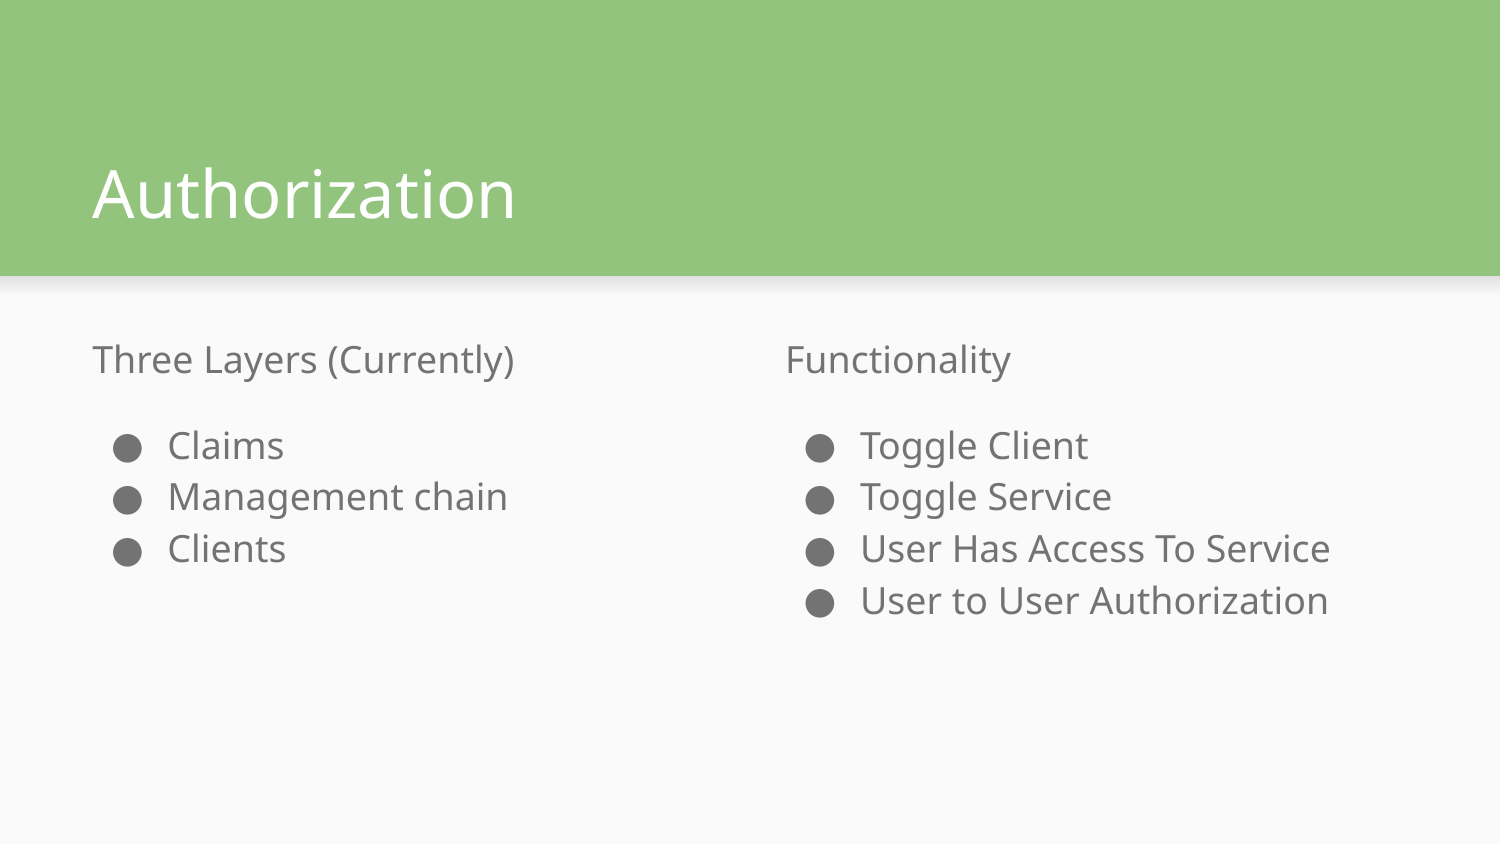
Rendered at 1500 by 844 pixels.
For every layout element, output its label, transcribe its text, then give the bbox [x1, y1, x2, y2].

list Functionality Toggle Client Toggle Service User Has Access To Service User to User Authorization [770, 314, 1427, 760]
list Three Layers (Currently) Claims Management chain Clients [77, 314, 734, 760]
title Authorization [77, 121, 1427, 248]
